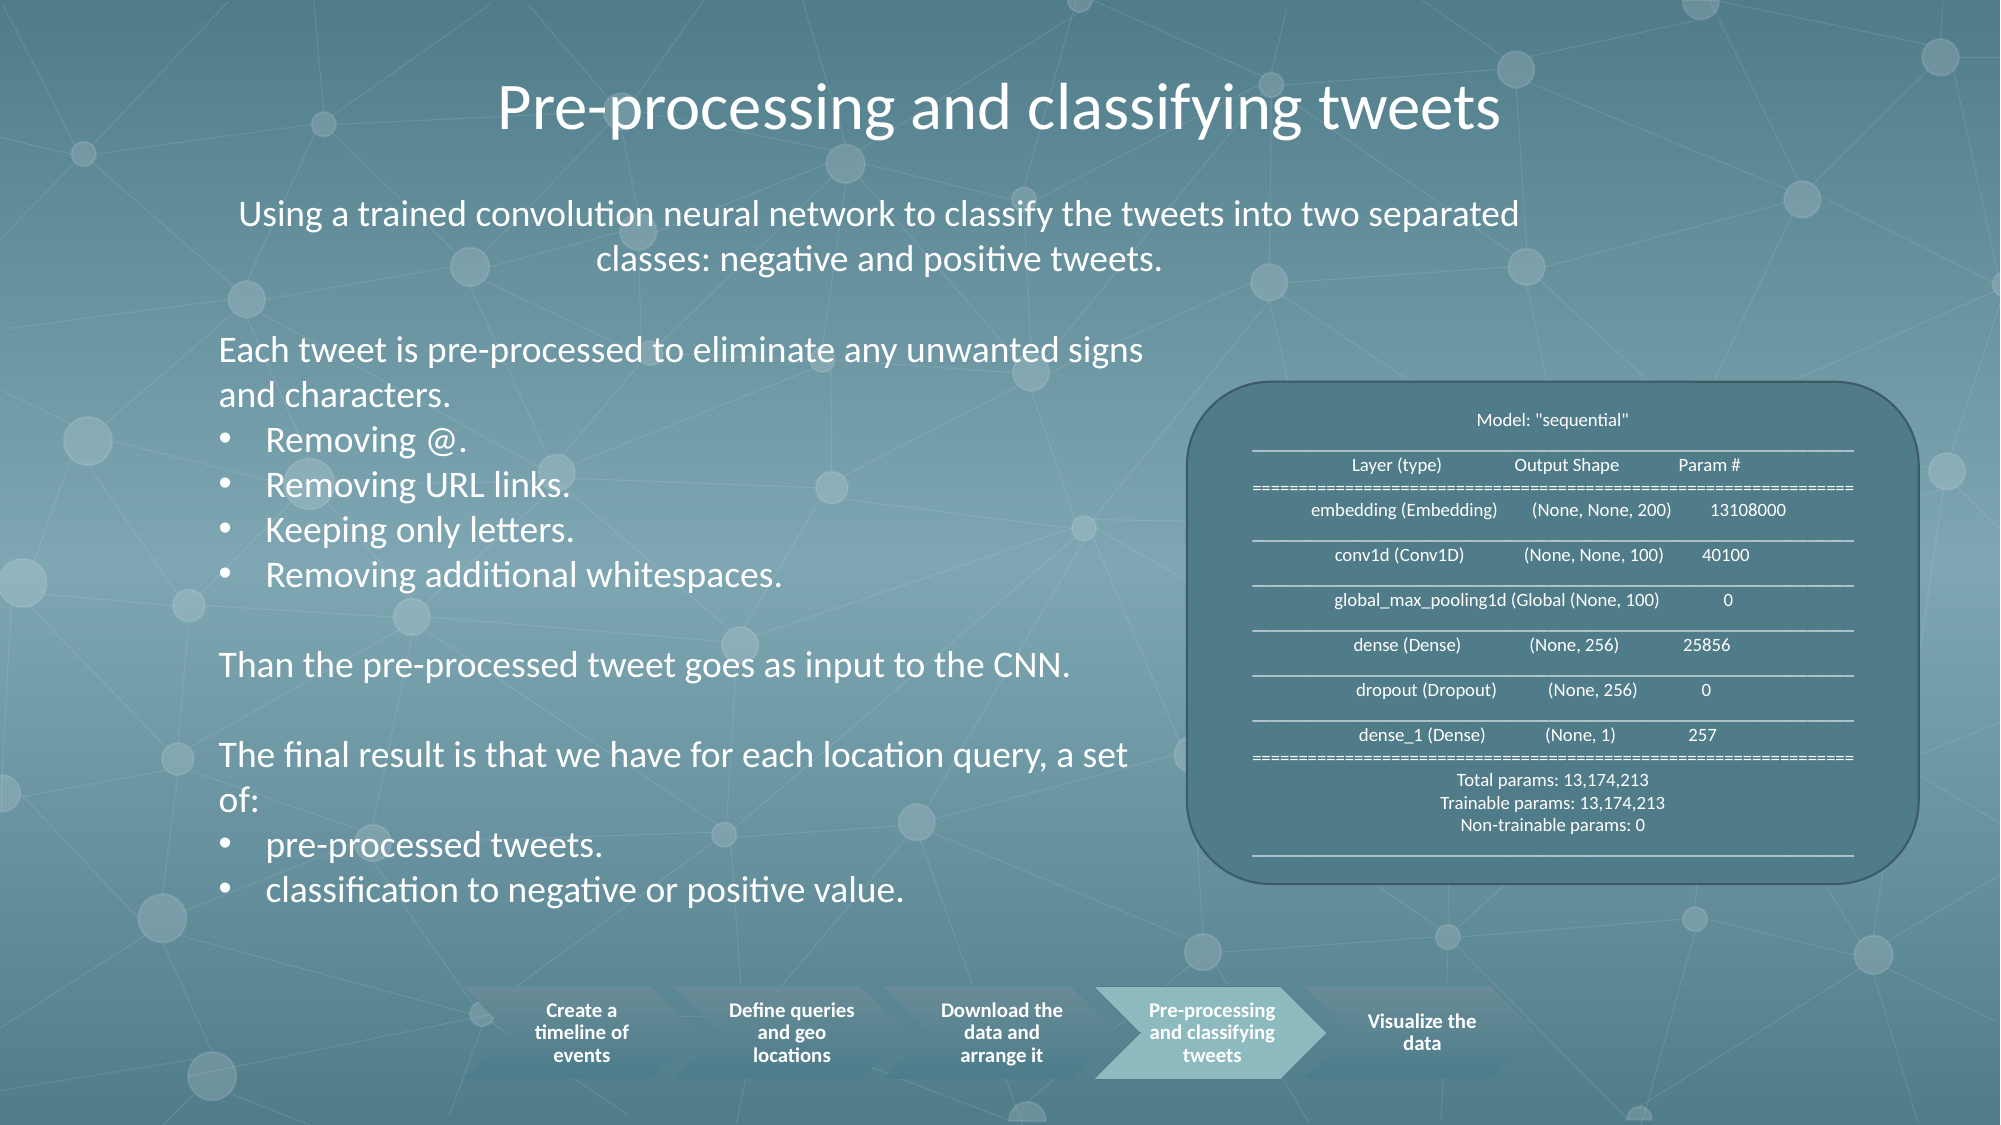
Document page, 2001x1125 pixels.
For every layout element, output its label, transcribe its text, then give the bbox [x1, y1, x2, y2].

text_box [462, 914, 1538, 1125]
text_box Model: "sequential" _________________________________________________________________ Layer (type) Output Shape Param # ================================================================= embedding (Embedding) (None, None, 200) 13108000 _________________________________________________________________ conv1d (Conv1D) (None, None, 100) 40100 _________________________________________________________________ global_max_pooling1d (Global (None, 100) 0 _________________________________________________________________ dense (Dense) (None, 256) 25856 _________________________________________________________________ dropout (Dropout) (None, 256) 0 _________________________________________________________________ dense_1 (Dense) (None, 1) 257 ================================================================= Total params: 13,174,213 Trainable params: 13,174,213 Non-trainable params: 0 _________________________________________________________________ [1187, 380, 1920, 886]
text_box Using a trained convolution neural network to classify the tweets into two separated classes: negative and positive tweets. [183, 181, 1577, 287]
text_box Pre-processing and classifying tweets [0, 55, 2000, 150]
text_box Each tweet is pre-processed to eliminate any unwanted signs and characters. Removing @. Removing URL links. Keeping only letters. Removing additional whitespaces. Than the pre-processed tweet goes as input to the CNN. The final result is that we have for each location query, a set of: pre-processed tweets. classification to negative or positive value. [204, 317, 1187, 918]
